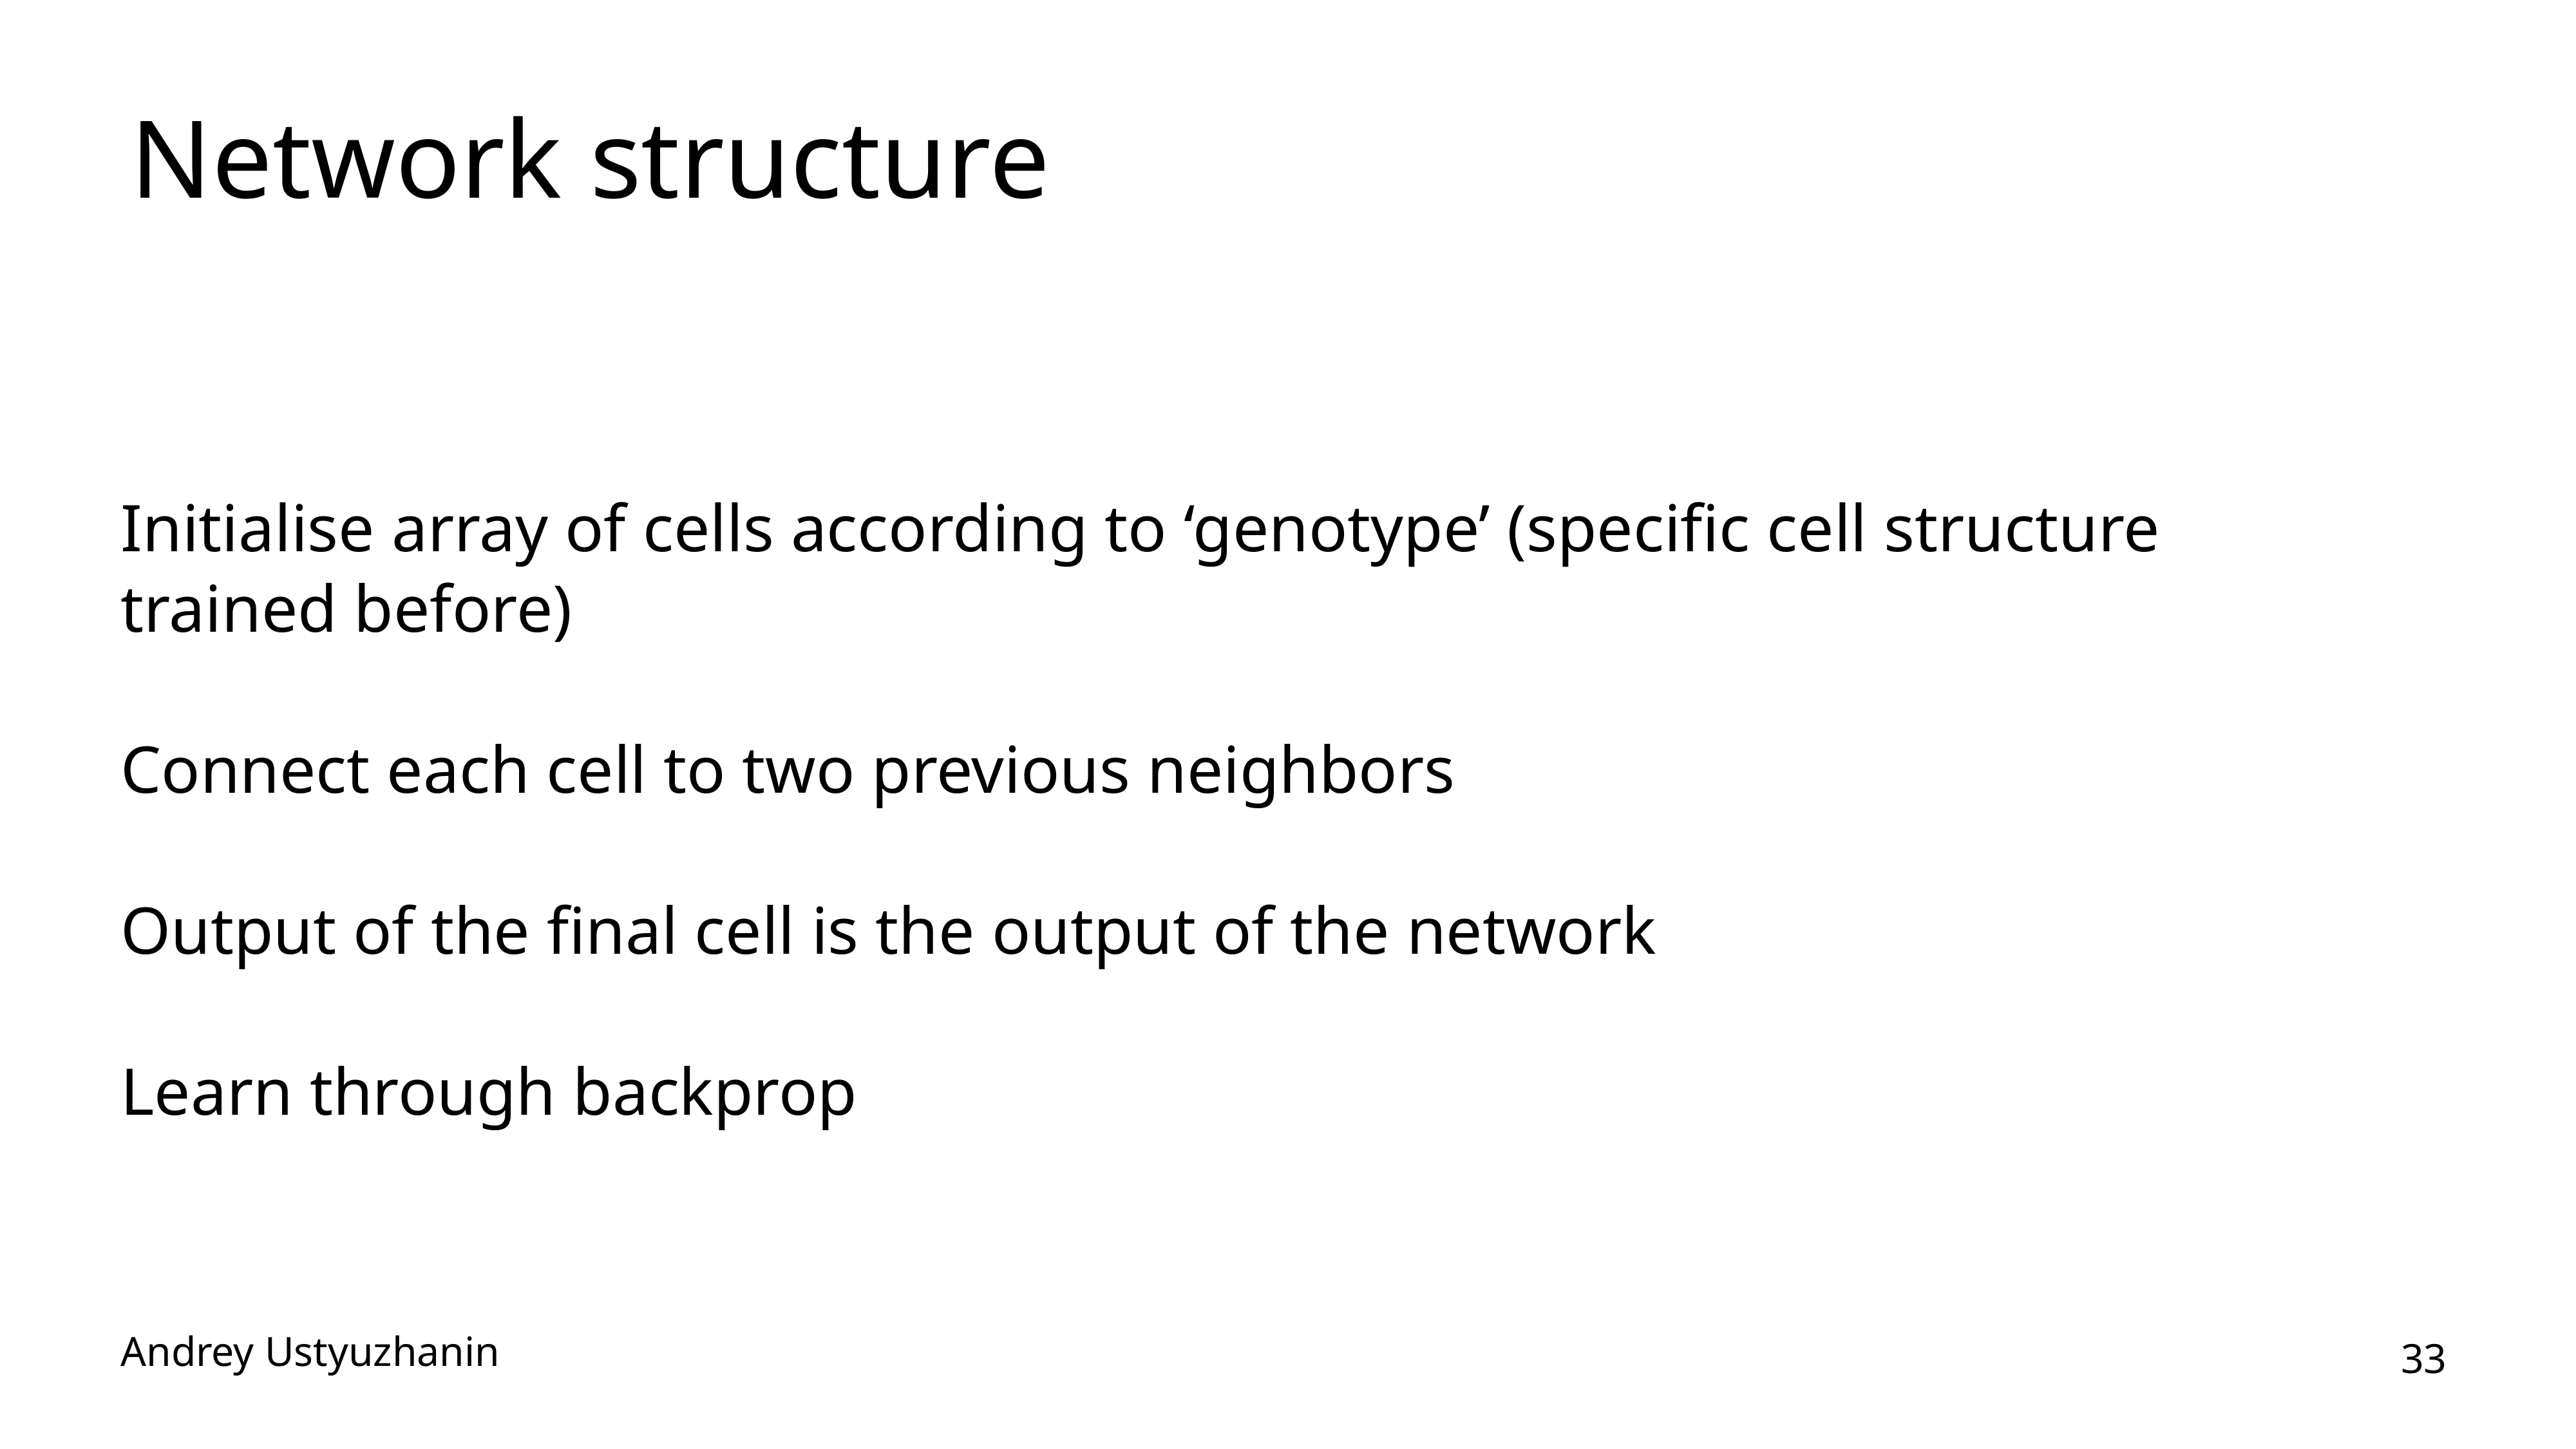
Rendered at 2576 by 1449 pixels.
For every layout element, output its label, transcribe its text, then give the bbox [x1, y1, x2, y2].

slide_number 33 [2336, 1340, 2457, 1381]
footer Andrey Ustyuzhanin [120, 1340, 2177, 1381]
title Network structure [120, 80, 2459, 240]
list Initialise array of cells according to ‘genotype’ (specific cell structure trained before) Connect each cell to two previous neighbors Output of the final cell is the output of the network Learn through backprop [120, 322, 2177, 1290]
